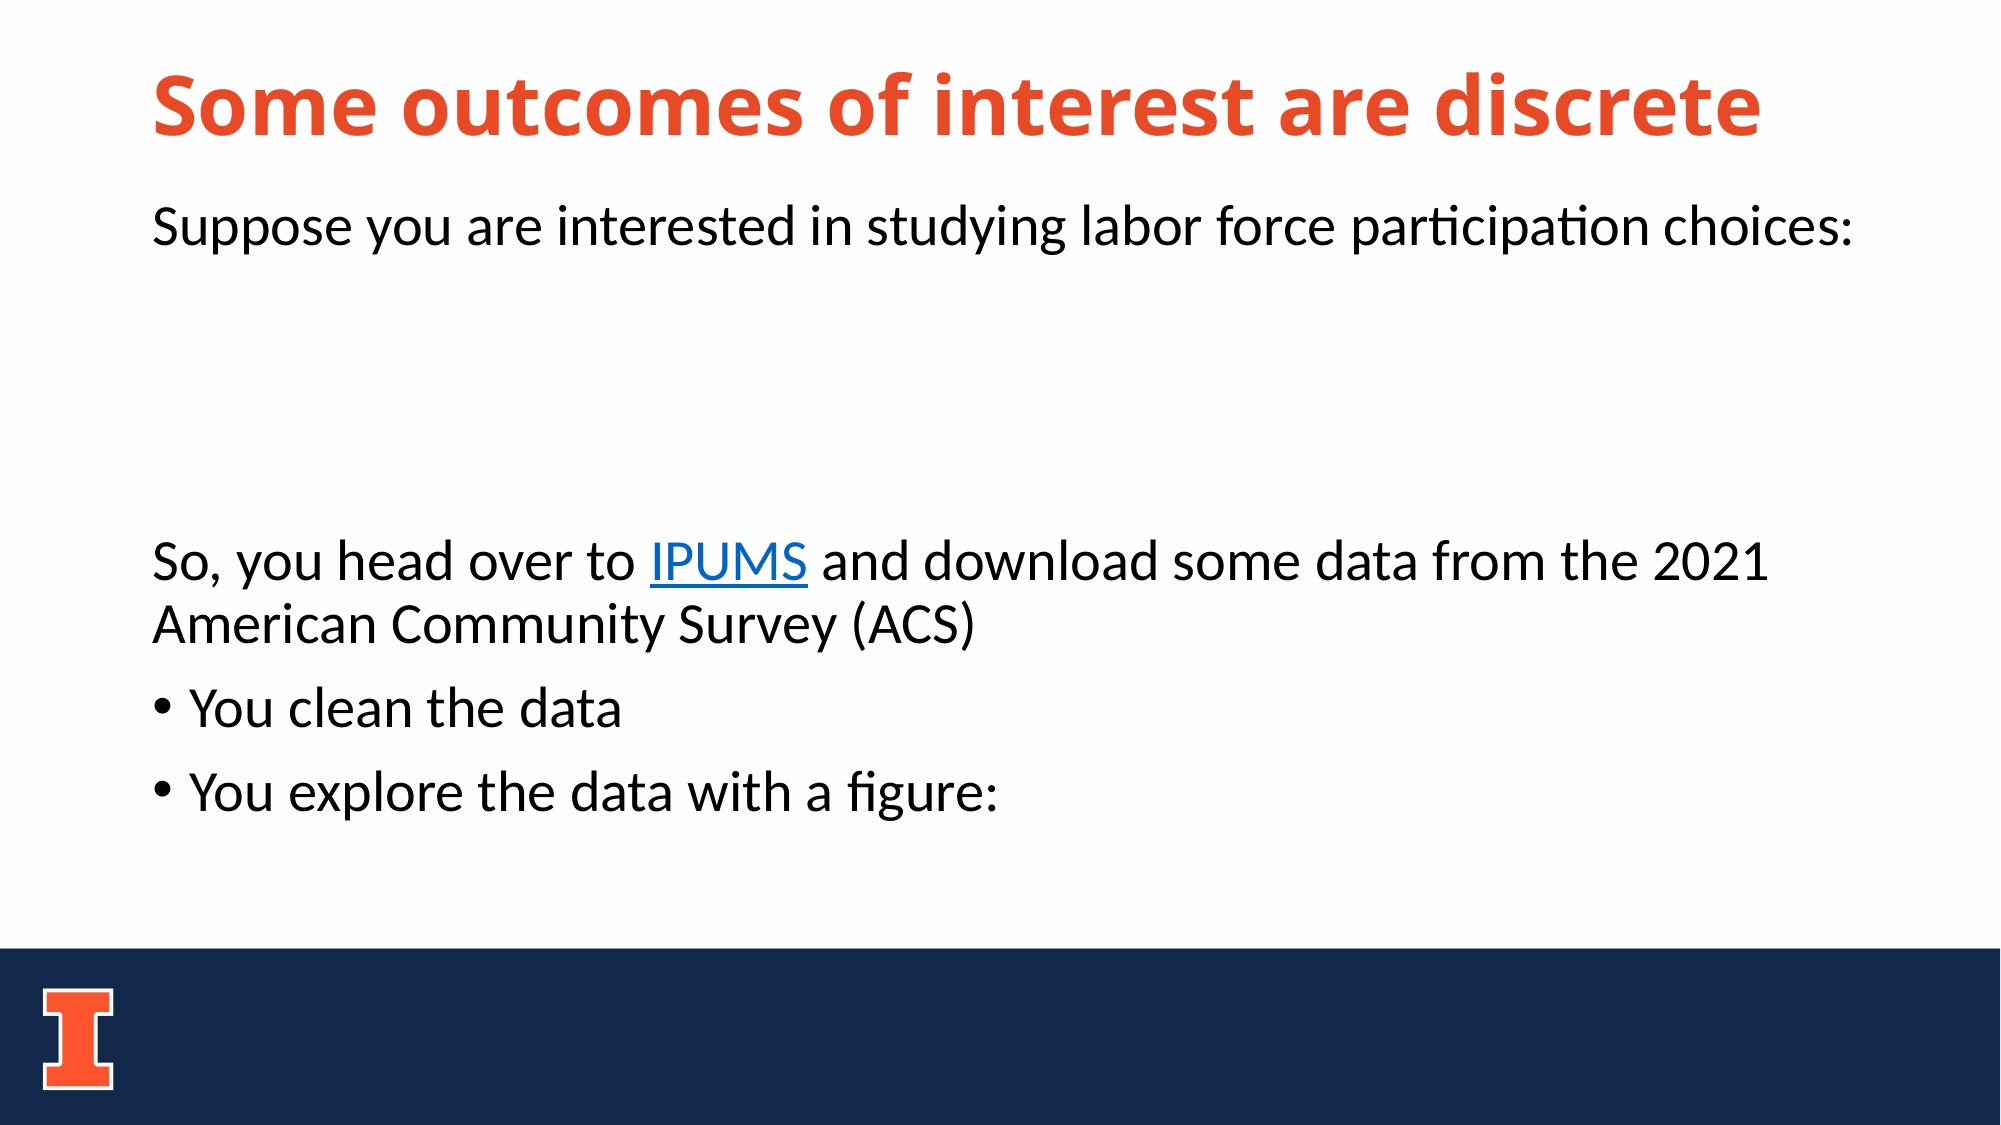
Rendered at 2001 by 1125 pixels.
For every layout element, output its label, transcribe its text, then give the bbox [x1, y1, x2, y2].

title Some outcomes of interest are discrete [137, 56, 1863, 163]
picture [0, 0, 2001, 1125]
